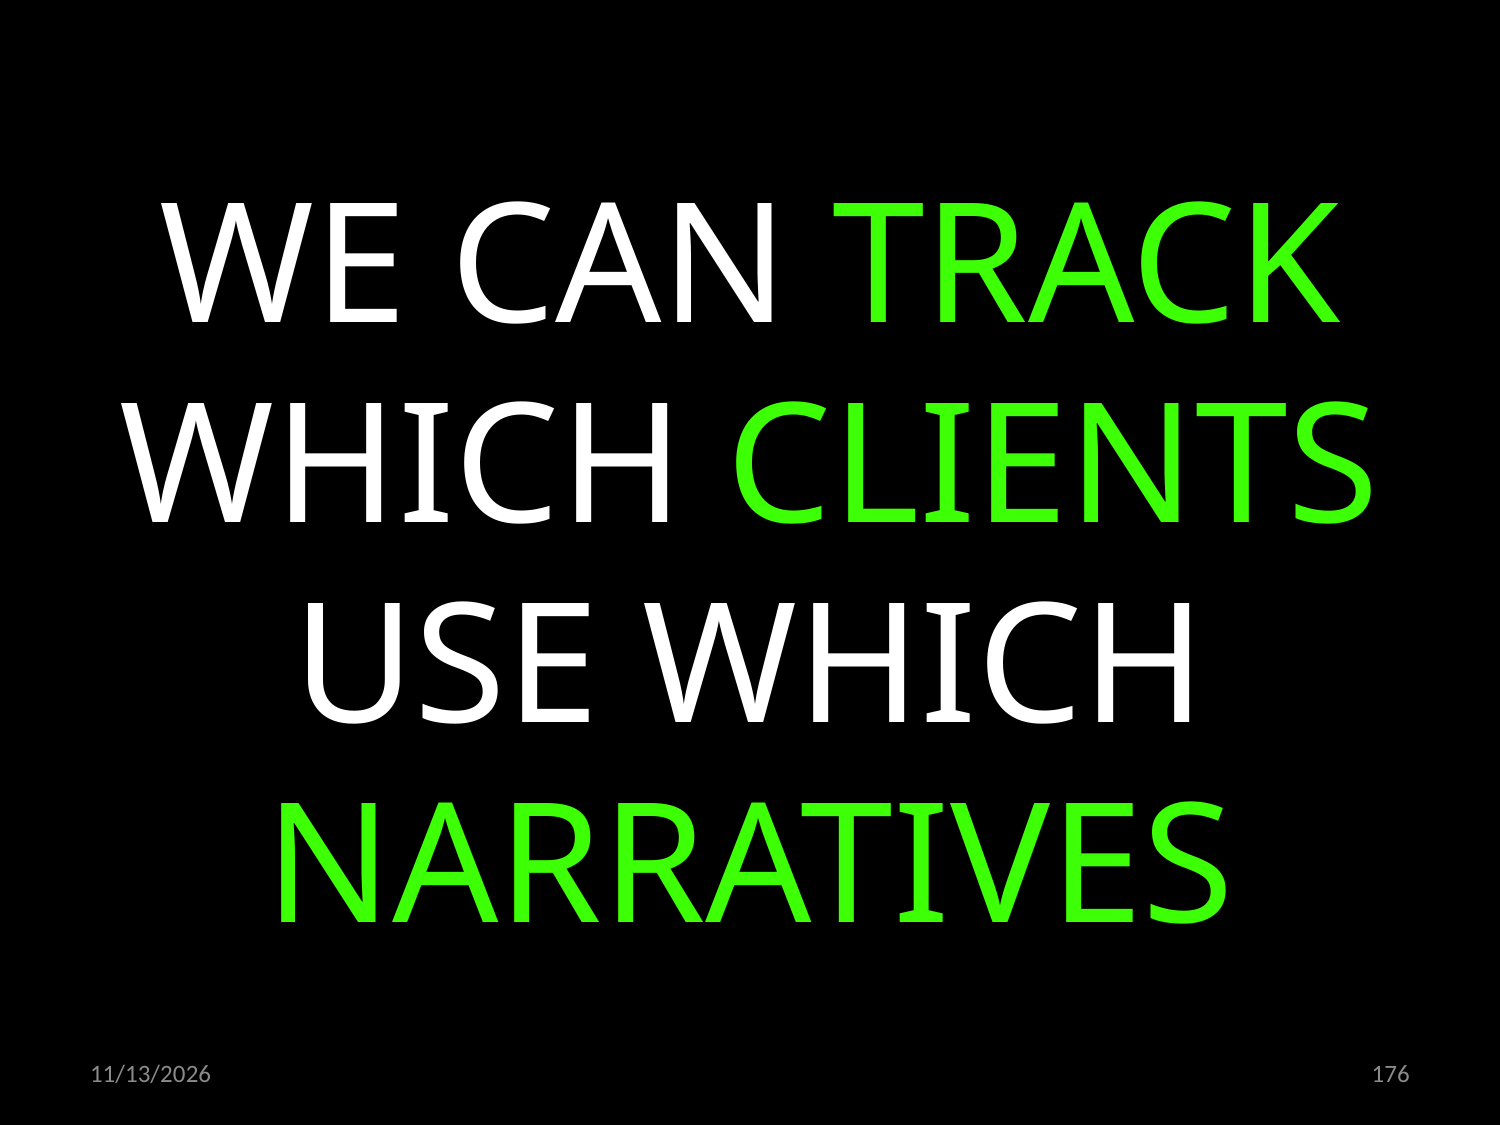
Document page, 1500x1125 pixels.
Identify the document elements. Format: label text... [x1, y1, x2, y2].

slide_number 176 [1074, 1042, 1425, 1103]
text_box WE CAN TRACK WHICH CLIENTS USE WHICH NARRATIVES [0, 148, 1500, 250]
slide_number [75, 1042, 425, 1103]
